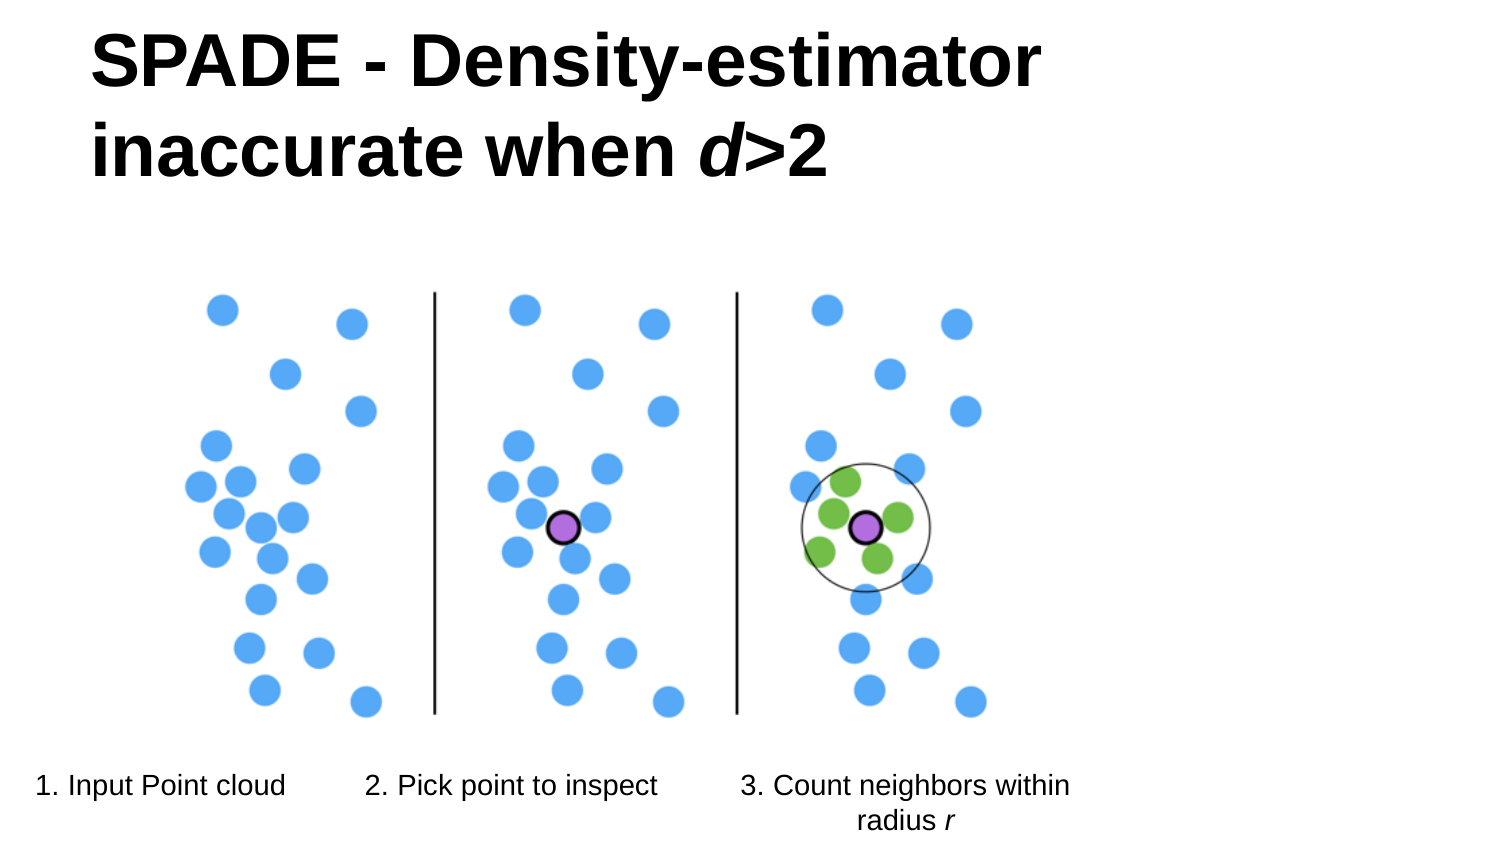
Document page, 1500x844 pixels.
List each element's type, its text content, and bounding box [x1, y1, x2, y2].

text_box 2. Pick point to inspect [328, 773, 696, 824]
text_box 3. Count neighbors within radius r [722, 751, 1090, 824]
text_box 1. Input Point cloud [0, 751, 322, 824]
picture [154, 239, 1020, 765]
title SPADE - Density-estimator inaccurate when d>2 [75, 33, 1425, 207]
